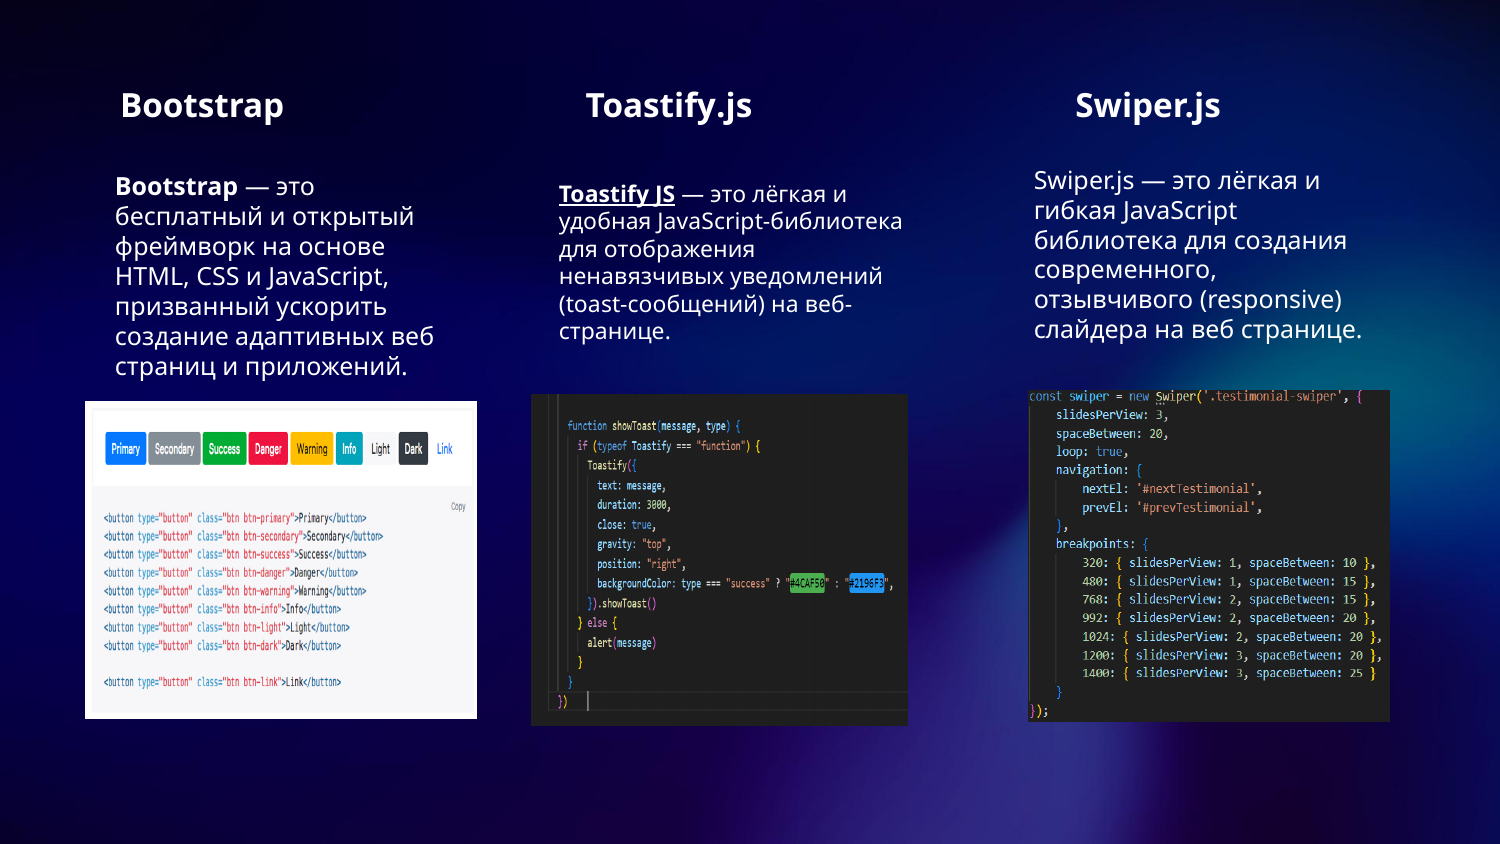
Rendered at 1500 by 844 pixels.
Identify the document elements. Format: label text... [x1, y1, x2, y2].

text_box Toastify.js [570, 69, 819, 164]
text_box Swiper.js [1060, 69, 1407, 142]
title Bootstrap [105, 69, 354, 163]
text_box Bootstrap — это бесплатный и открытый фреймворк на основе HTML, CSS и JavaScript, призванный ускорить создание адаптивных веб страниц и приложений. [100, 163, 463, 388]
text_box Swiper.js — это лёгкая и гибкая JavaScript библиотека для создания современного, отзывчивого (responsive) слайдера на веб странице. [1018, 156, 1395, 352]
text_box Toastify JS — это лёгкая и удобная JavaScript-библиотека для отображения ненавязчивых уведомлений (toast-сообщений) на веб-странице. [543, 171, 920, 352]
picture [0, 0, 1500, 844]
